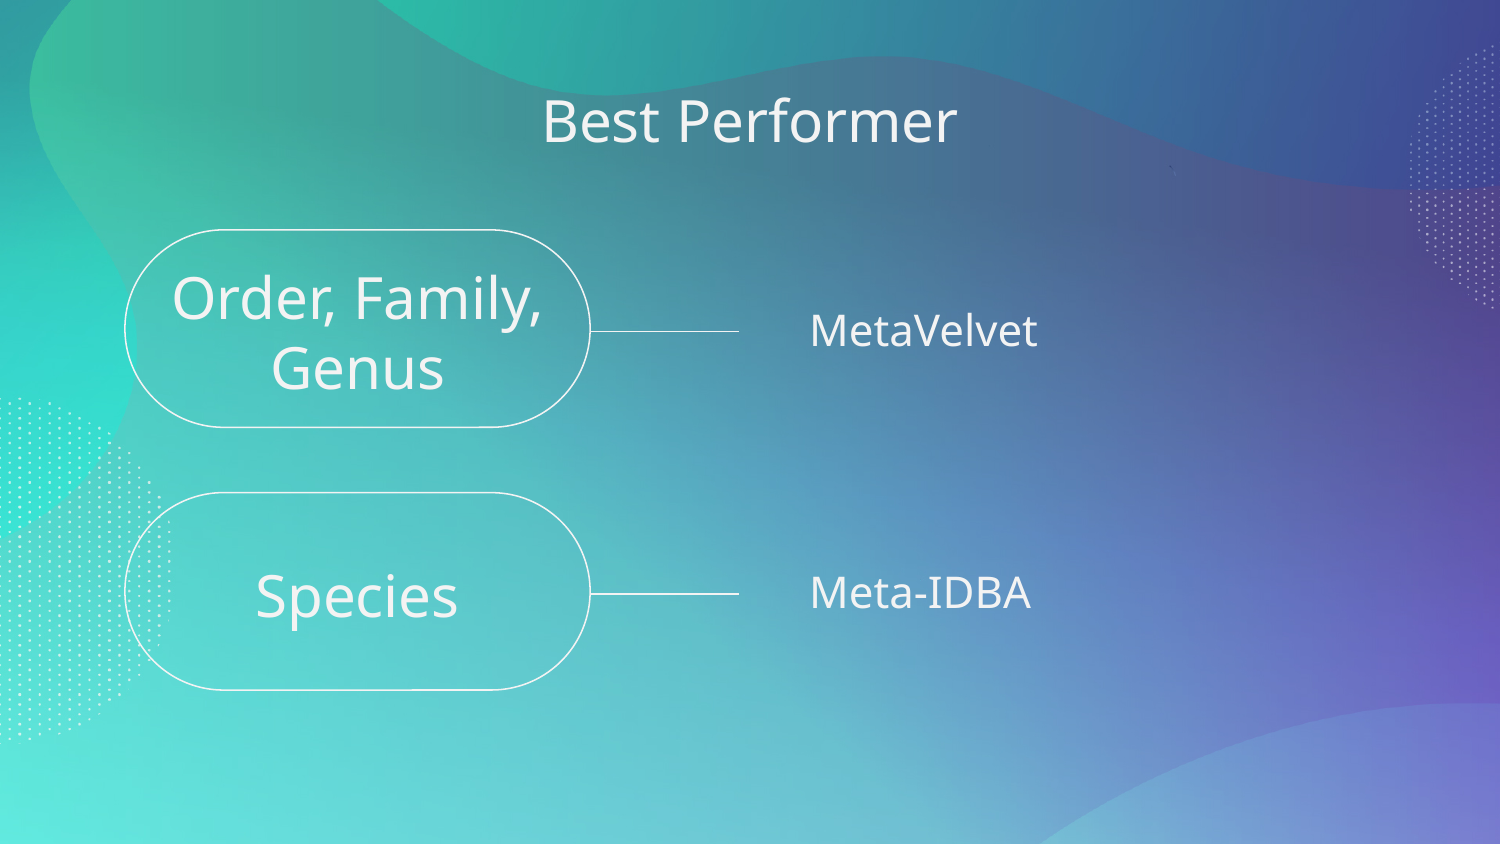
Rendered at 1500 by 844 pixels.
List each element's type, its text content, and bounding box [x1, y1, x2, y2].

picture [0, 0, 1500, 844]
subtitle Meta-IDBA [794, 449, 1449, 734]
title Best Performer [517, 36, 983, 203]
title Species [124, 447, 591, 741]
subtitle MetaVelvet [794, 186, 1449, 449]
title Order, Family, Genus [124, 184, 591, 447]
